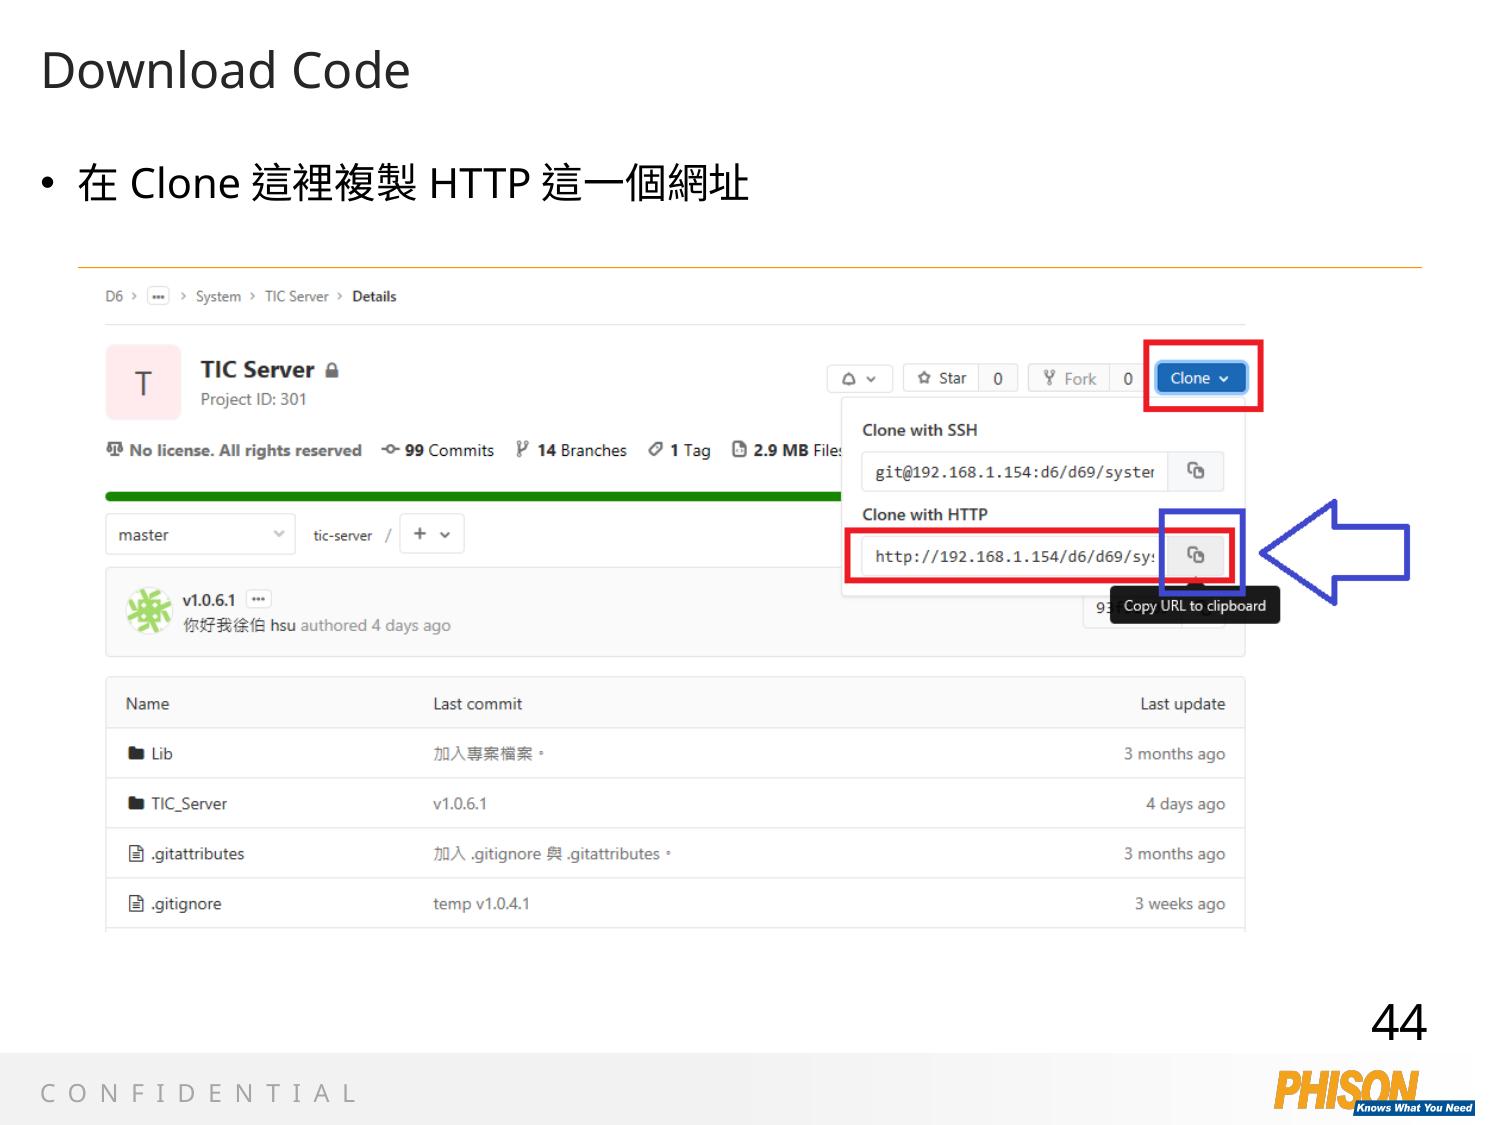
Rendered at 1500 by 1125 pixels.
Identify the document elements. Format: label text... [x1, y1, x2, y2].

picture [78, 267, 1422, 932]
title Download Code [25, 20, 1475, 125]
slide_number 44 [1105, 982, 1443, 1043]
list 在Clone這裡複製HTTP這一個網址 [25, 154, 1475, 1008]
picture [1274, 1070, 1475, 1116]
